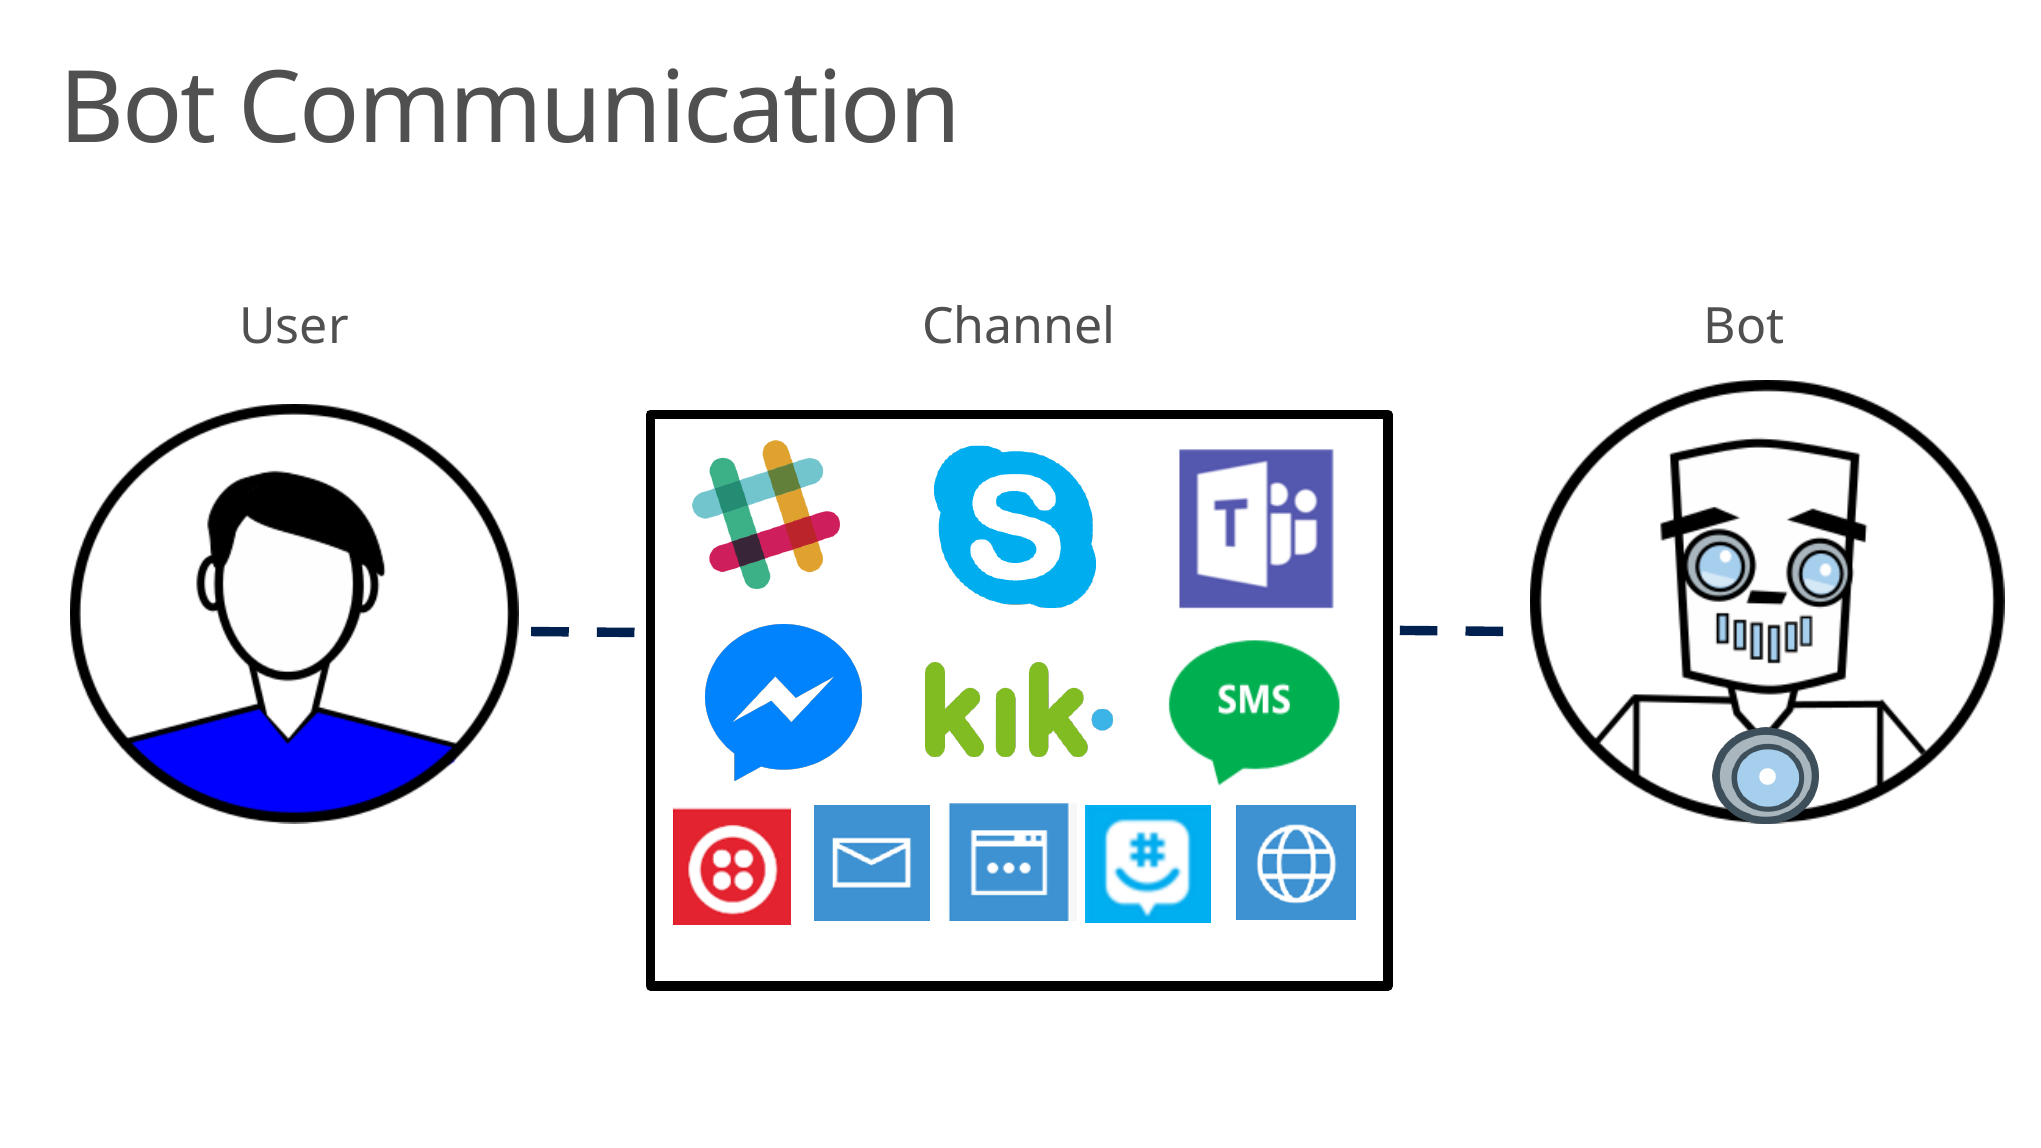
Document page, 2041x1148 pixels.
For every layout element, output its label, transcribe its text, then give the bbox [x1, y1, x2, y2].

text_box Bot [1673, 276, 1815, 379]
picture [692, 440, 840, 589]
picture [947, 798, 1078, 922]
picture [705, 624, 862, 782]
picture [1529, 380, 2005, 824]
text_box [650, 414, 1389, 987]
picture [69, 404, 519, 824]
picture [1105, 820, 1190, 916]
text_box Channel [892, 276, 1147, 379]
text_box User [209, 276, 379, 379]
text_box Bot Communication [45, 48, 1996, 199]
picture [813, 805, 930, 922]
picture [897, 408, 1133, 644]
picture [1175, 445, 1341, 616]
picture [672, 805, 791, 925]
picture [925, 662, 1114, 757]
picture [1147, 623, 1368, 921]
